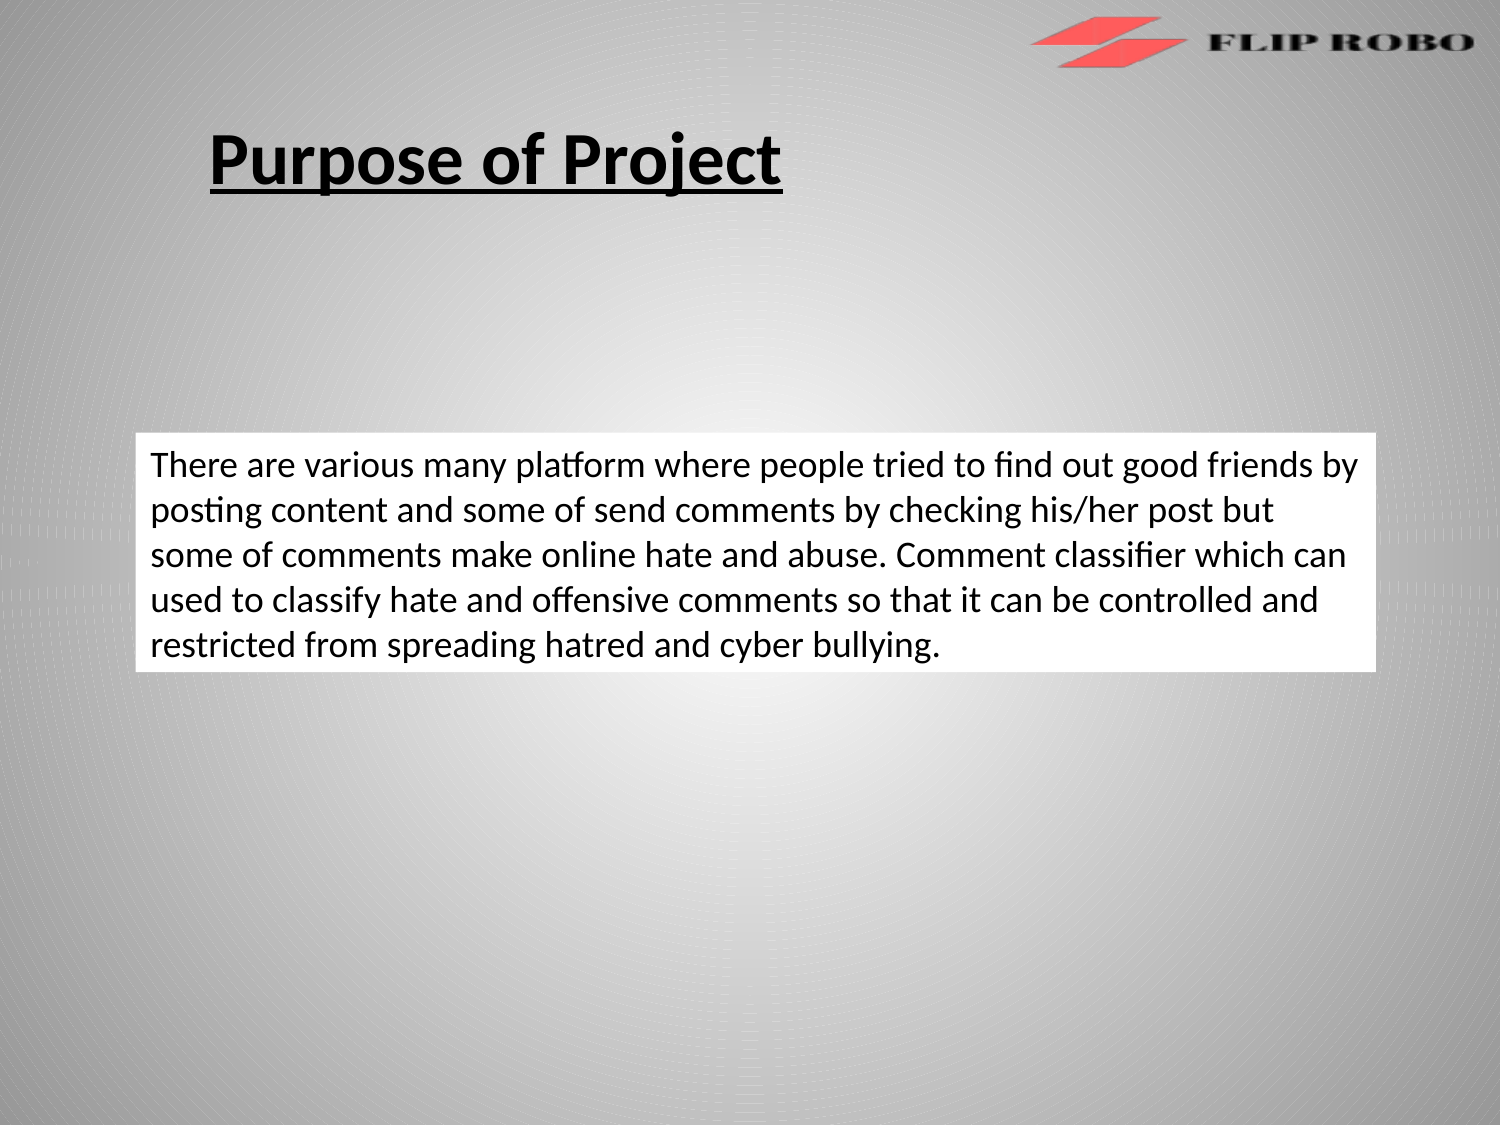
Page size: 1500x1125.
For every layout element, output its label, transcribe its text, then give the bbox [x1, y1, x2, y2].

picture [962, 0, 1500, 196]
text_box Purpose of Project [194, 101, 963, 207]
text_box There are various many platform where people tried to find out good friends by posting content and some of send comments by checking his/her post but some of comments make online hate and abuse. Comment classifier which can used to classify hate and offensive comments so that it can be controlled and restricted from spreading hatred and cyber bullying. [135, 432, 1376, 673]
